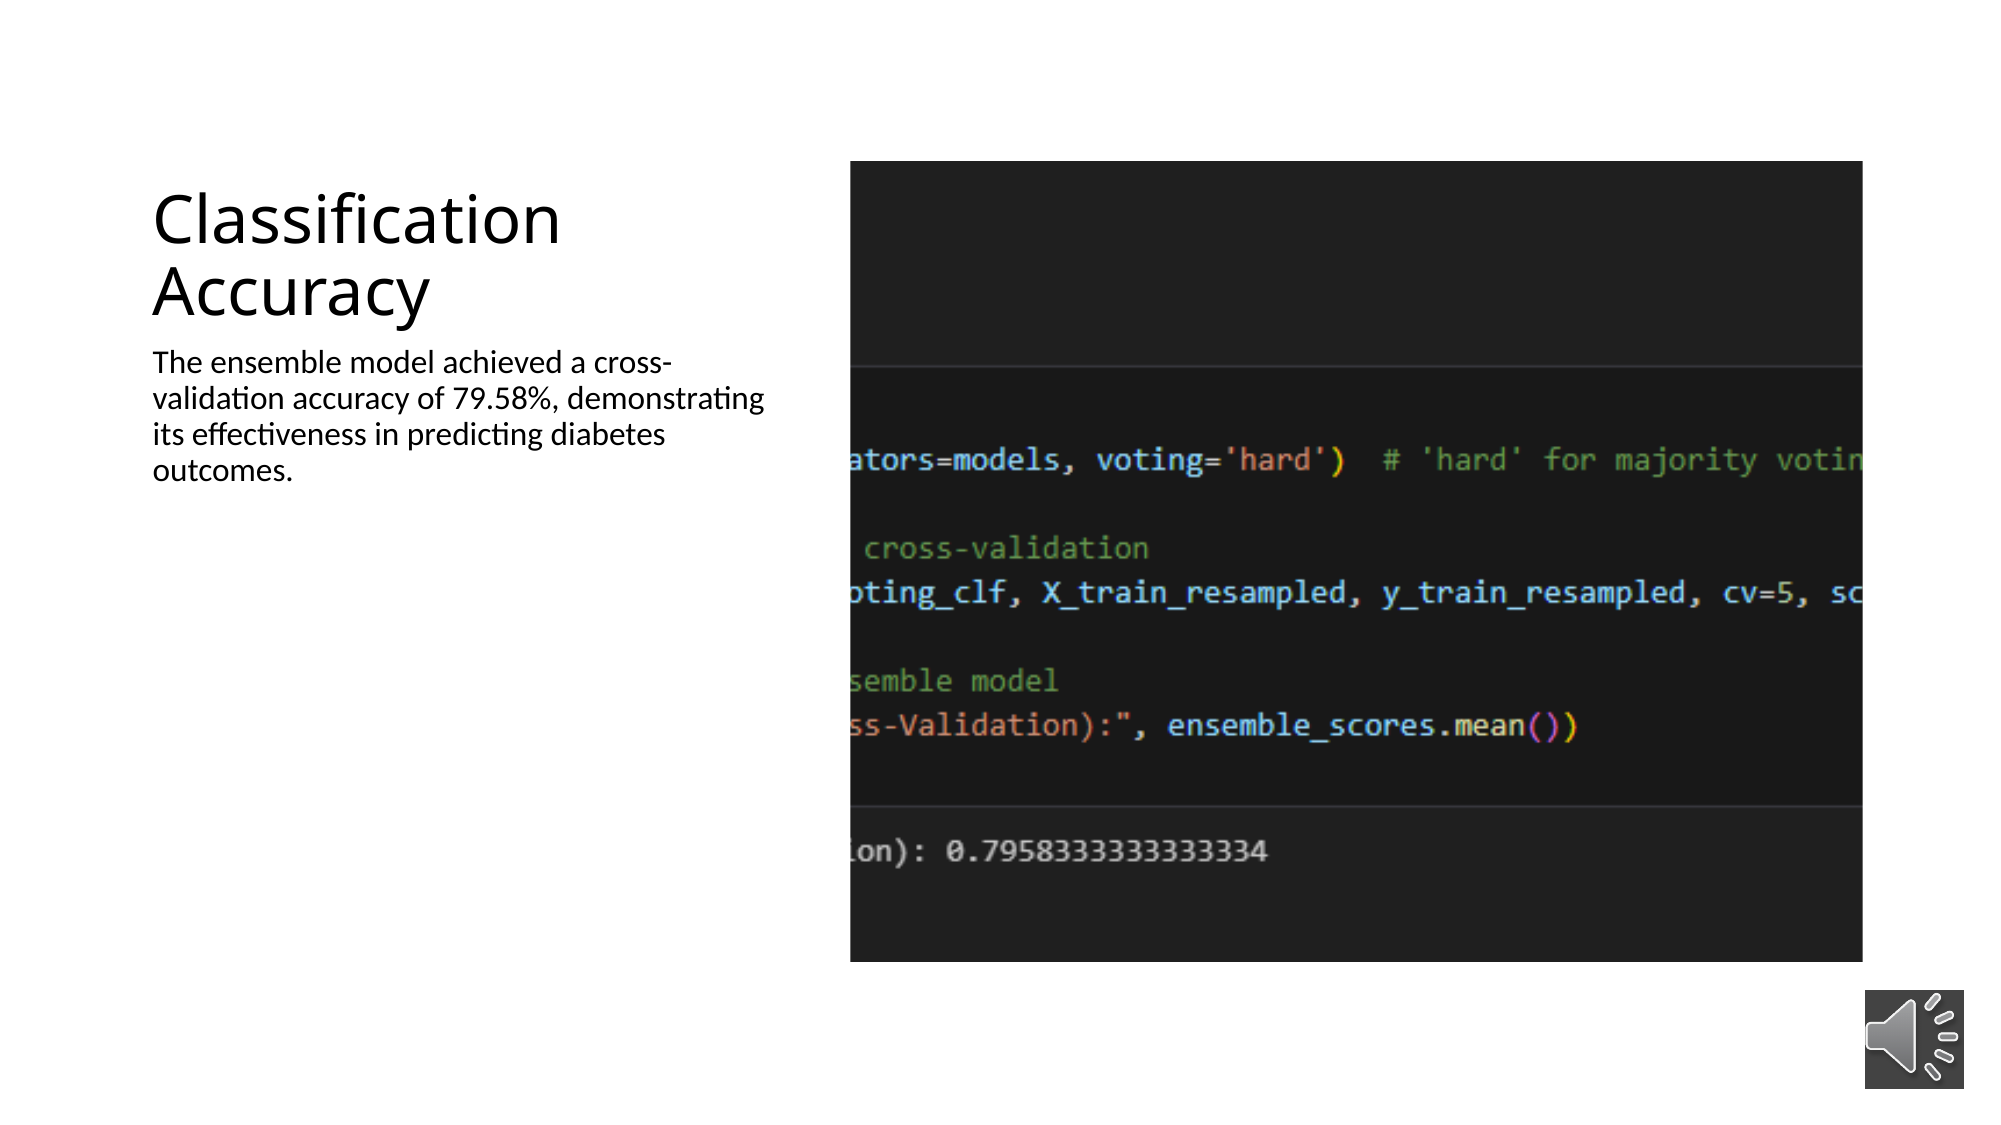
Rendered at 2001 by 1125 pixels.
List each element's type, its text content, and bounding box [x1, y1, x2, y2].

list The ensemble model achieved a cross-validation accuracy of 79.58%, demonstrating its effectiveness in predicting diabetes outcomes. [137, 337, 783, 963]
picture [850, 161, 1863, 962]
title Classification Accuracy [137, 75, 783, 337]
picture [1864, 989, 1965, 1090]
